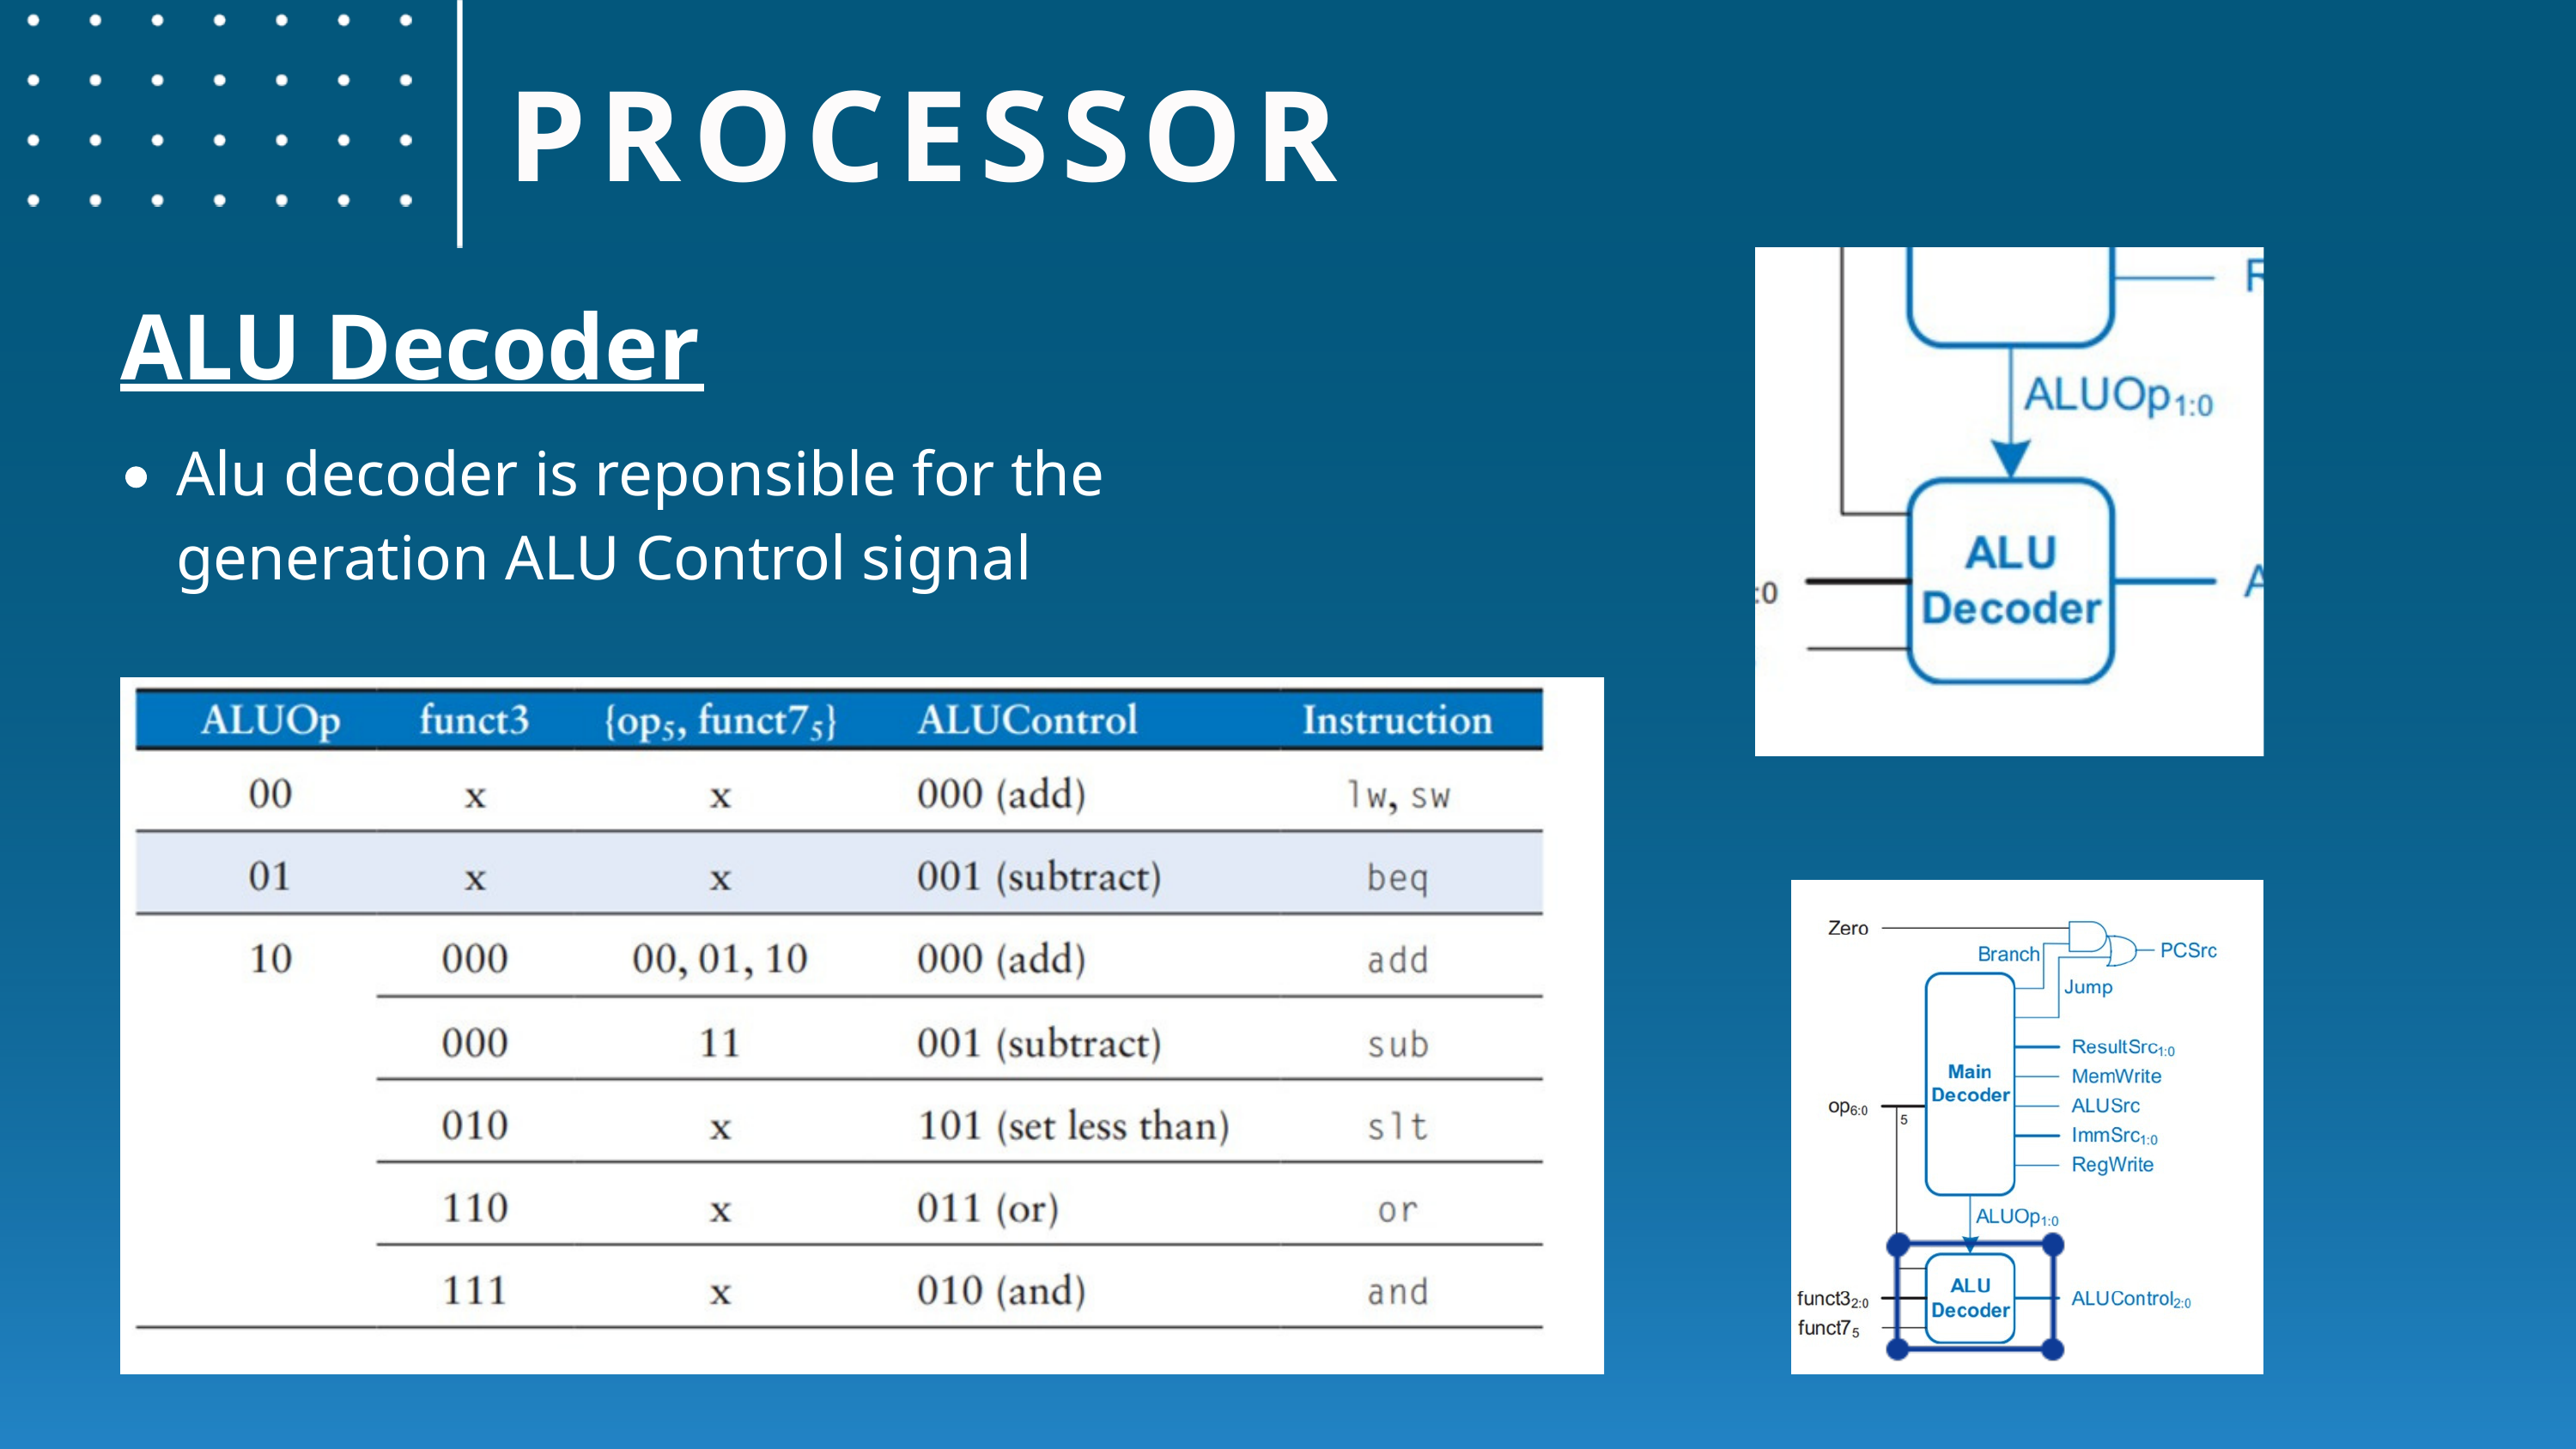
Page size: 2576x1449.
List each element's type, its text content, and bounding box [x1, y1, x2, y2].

text_box PROCESSOR [507, 31, 1443, 207]
text_box [457, 0, 463, 248]
text_box [120, 677, 1605, 1374]
text_box [1791, 880, 2263, 1374]
text_box [1878, 1224, 2074, 1370]
text_box [1755, 247, 2264, 756]
text_box Alu decoder is reponsible for the generation ALU Control signal [176, 422, 1154, 592]
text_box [119, 383, 705, 392]
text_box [125, 466, 148, 488]
text_box [0, 0, 2576, 1449]
text_box [0, 0, 412, 207]
text_box ALU Decoder [120, 270, 716, 398]
